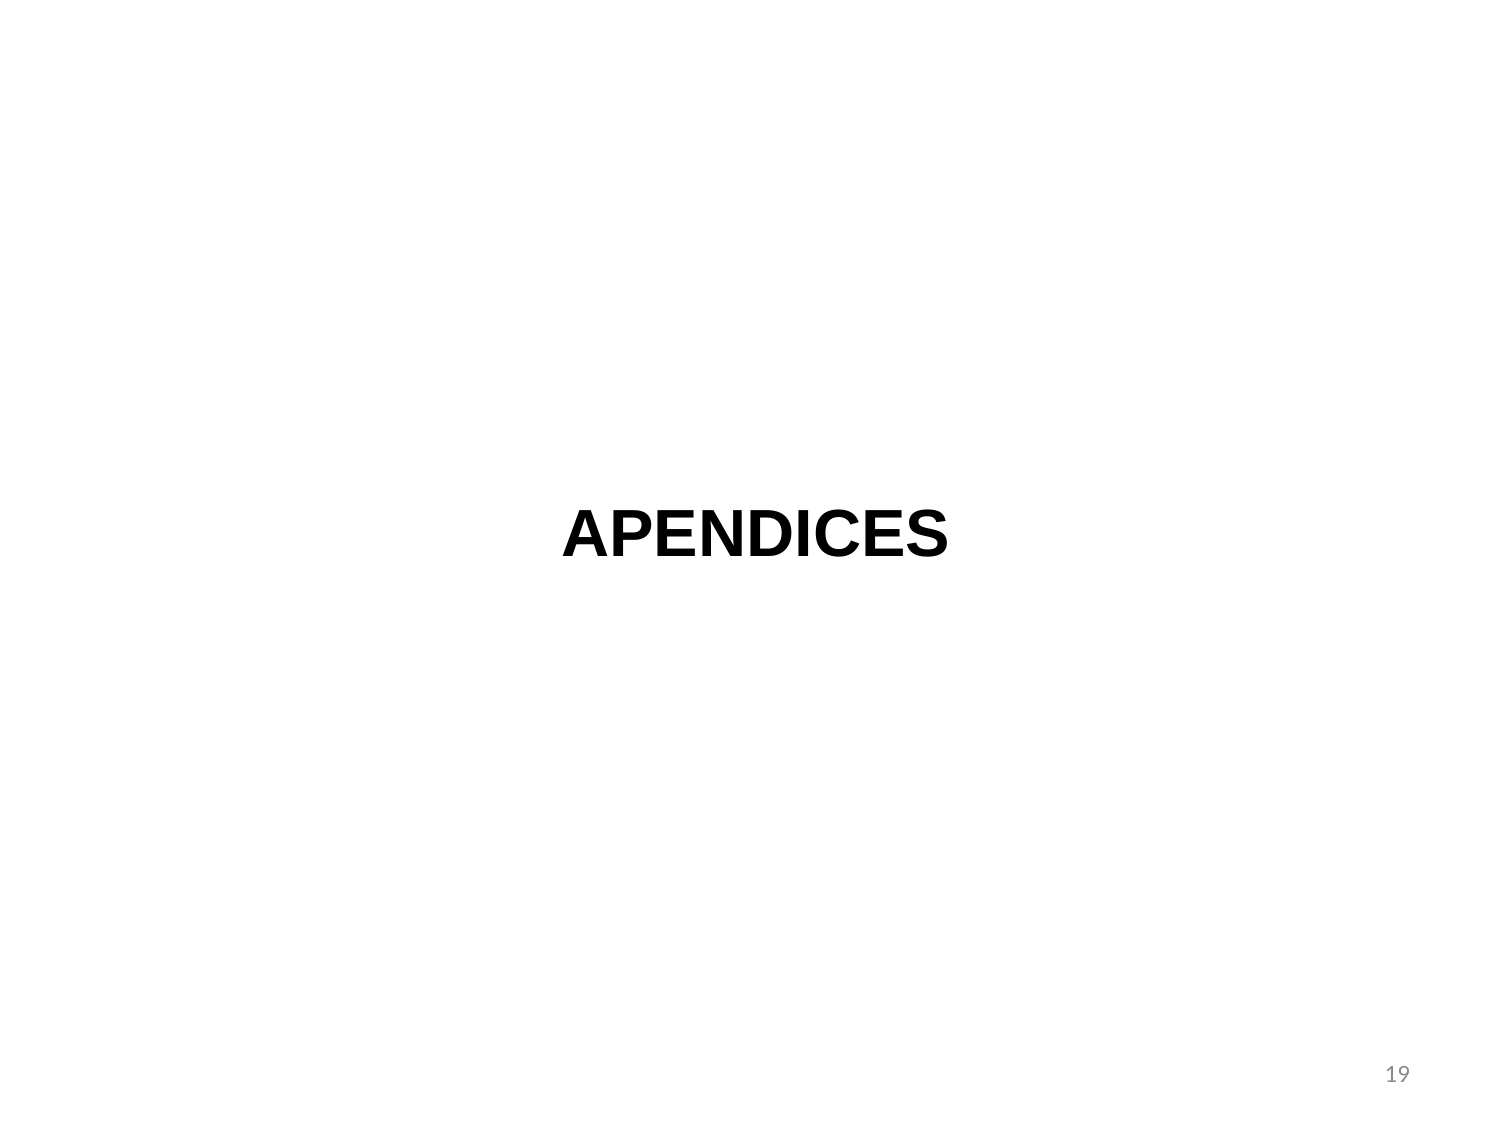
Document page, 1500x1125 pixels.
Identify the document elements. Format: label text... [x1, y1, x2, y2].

slide_number 19 [1074, 1042, 1425, 1103]
subtitle APENDICES [70, 246, 1442, 1079]
